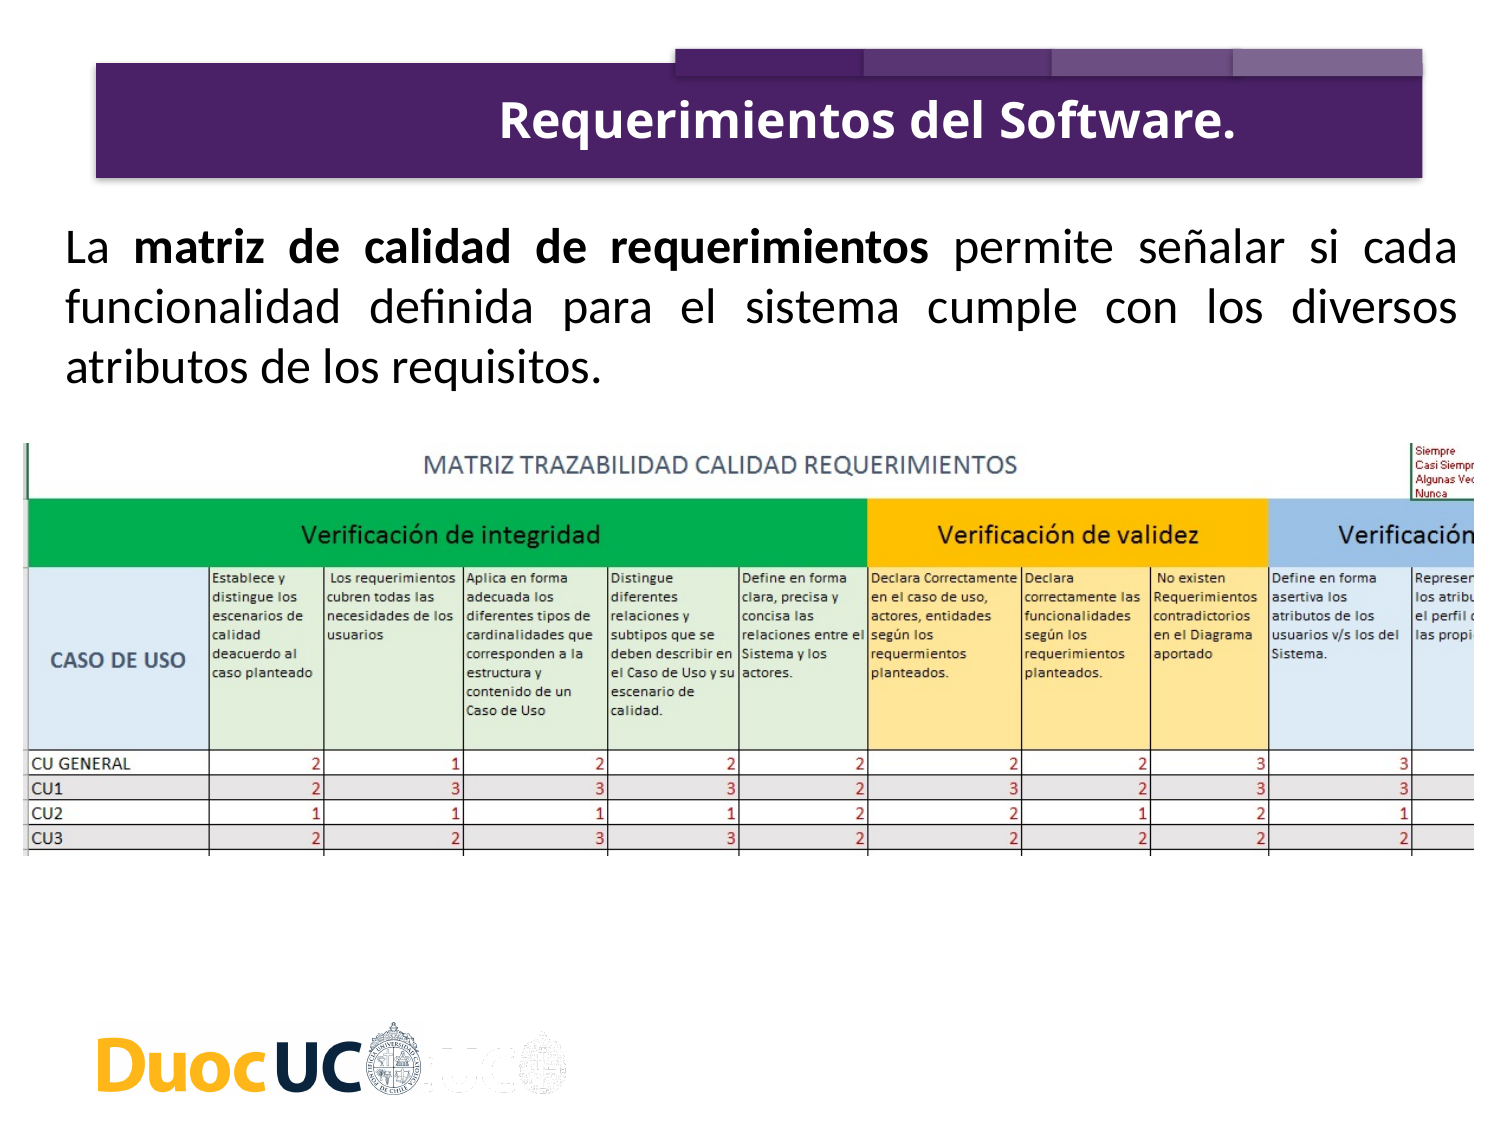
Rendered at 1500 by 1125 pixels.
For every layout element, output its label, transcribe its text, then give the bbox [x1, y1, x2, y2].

picture [96, 1021, 566, 1095]
picture [23, 443, 1474, 856]
text_box Requerimientos del Software. [348, 81, 1388, 157]
text_box La matriz de calidad de requerimientos permite señalar si cada funcionalidad definida para el sistema cumple con los diversos atributos de los requisitos. [50, 205, 1474, 401]
